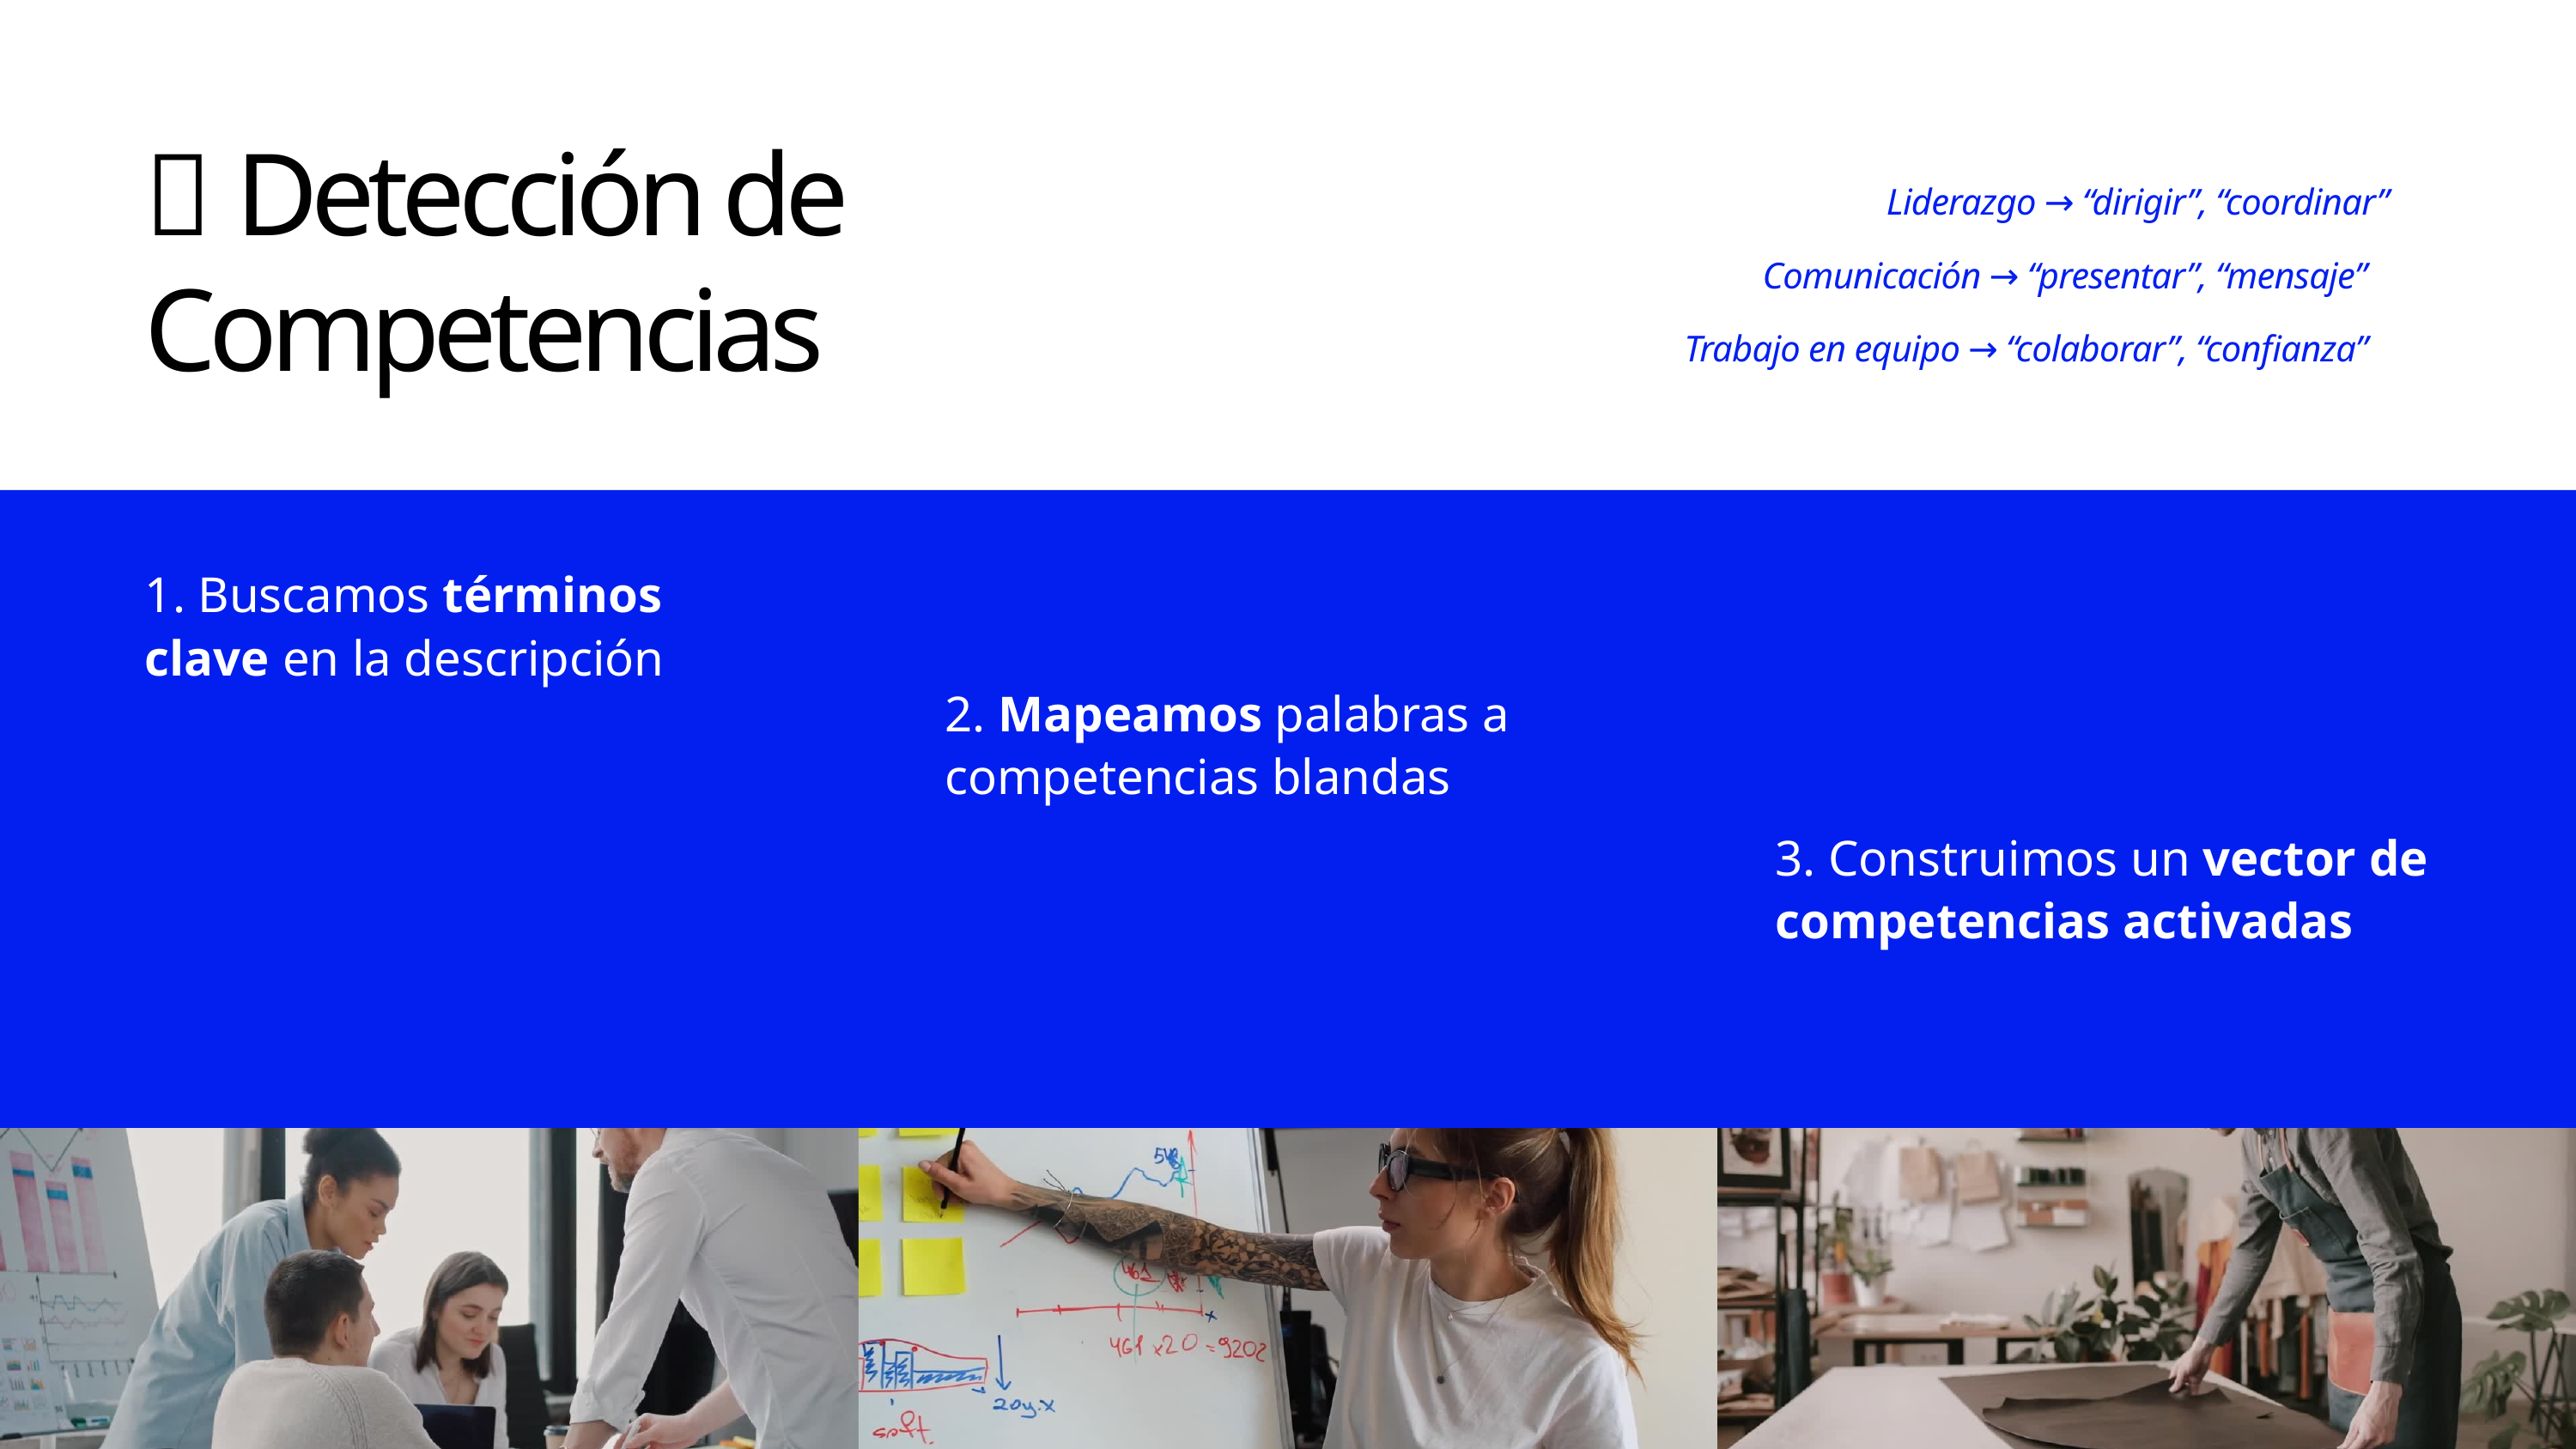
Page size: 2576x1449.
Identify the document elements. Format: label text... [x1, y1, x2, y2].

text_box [0, 1127, 857, 1449]
text_box Liderazgo → “dirigir”, “coordinar” [1844, 172, 2432, 223]
text_box 3. Construimos un vector de competencias activadas [1775, 822, 2518, 949]
text_box [0, 489, 858, 1126]
text_box Comunicación → “presentar”, “mensaje” [1698, 246, 2432, 296]
text_box Trabajo en equipo → “colaborar”, “confianza” [1620, 318, 2432, 369]
text_box 2. Mapeamos palabras a competencias blandas [945, 678, 1689, 804]
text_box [858, 1127, 1716, 1449]
text_box 🧠 Detección de Competencias [144, 122, 1317, 395]
text_box [858, 489, 1717, 1126]
text_box 1. Buscamos términos clave en la descripción [144, 560, 788, 686]
text_box [1717, 489, 2576, 1127]
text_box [1716, 1127, 2576, 1449]
